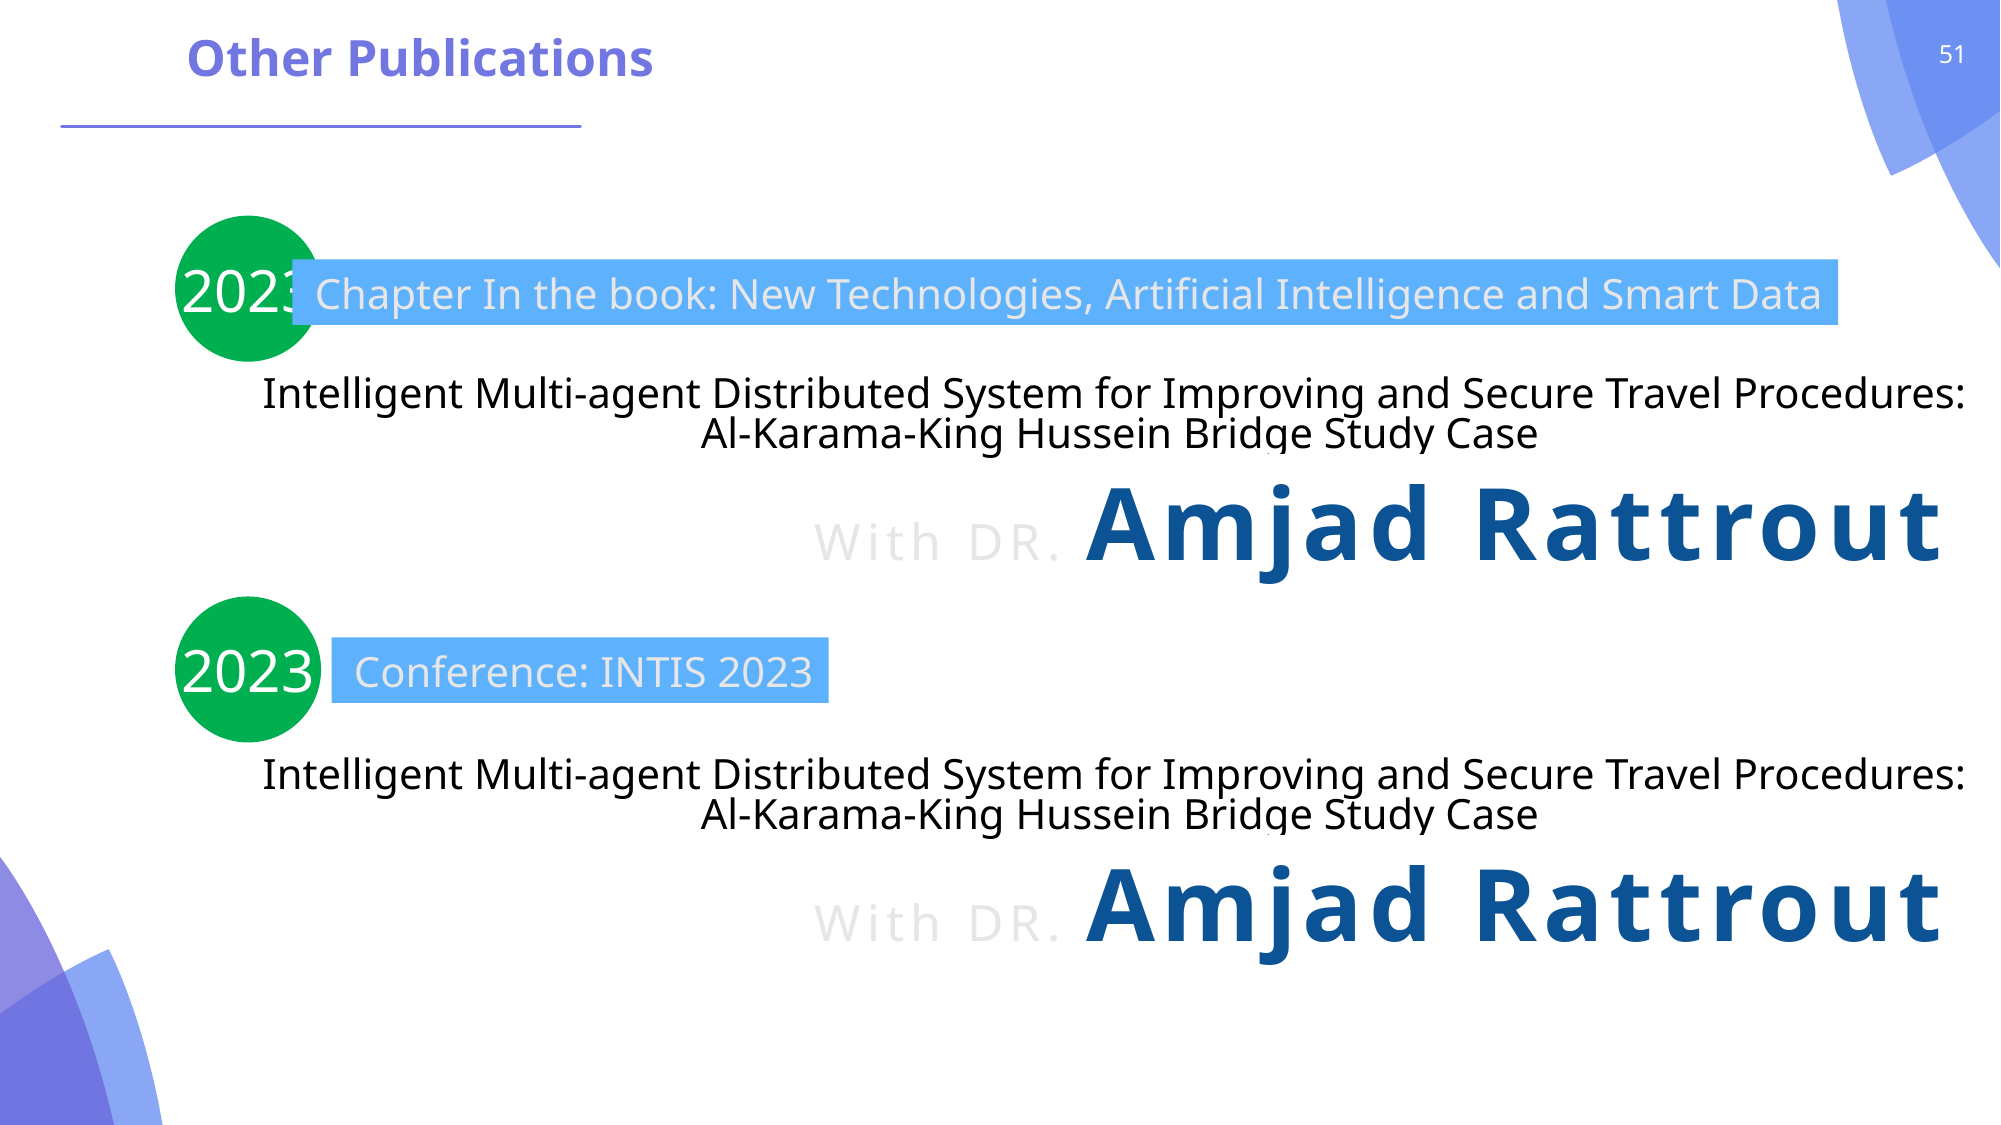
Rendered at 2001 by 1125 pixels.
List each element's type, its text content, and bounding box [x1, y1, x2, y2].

text_box Intelligent Multi-agent Distributed System for Improving and Secure Travel Procedures: Al-Karama-King Hussein Bridge Study Case [248, 750, 1795, 944]
text_box 2023 [175, 215, 315, 362]
text_box Intelligent Multi-agent Distributed System for Improving and Secure Travel Procedures: Al-Karama-King Hussein Bridge Study Case [248, 369, 1795, 563]
text_box With DR. Amjad Rattrout [800, 834, 1959, 969]
text_box 2023 [175, 596, 322, 743]
text_box Other Publications [172, 19, 1968, 94]
text_box Chapter In the book: New Technologies, Artificial Intelligence and Smart Data [292, 259, 1839, 325]
text_box With DR. Amjad Rattrout [800, 453, 1959, 589]
text_box Conference: INTIS 2023 [331, 637, 829, 703]
